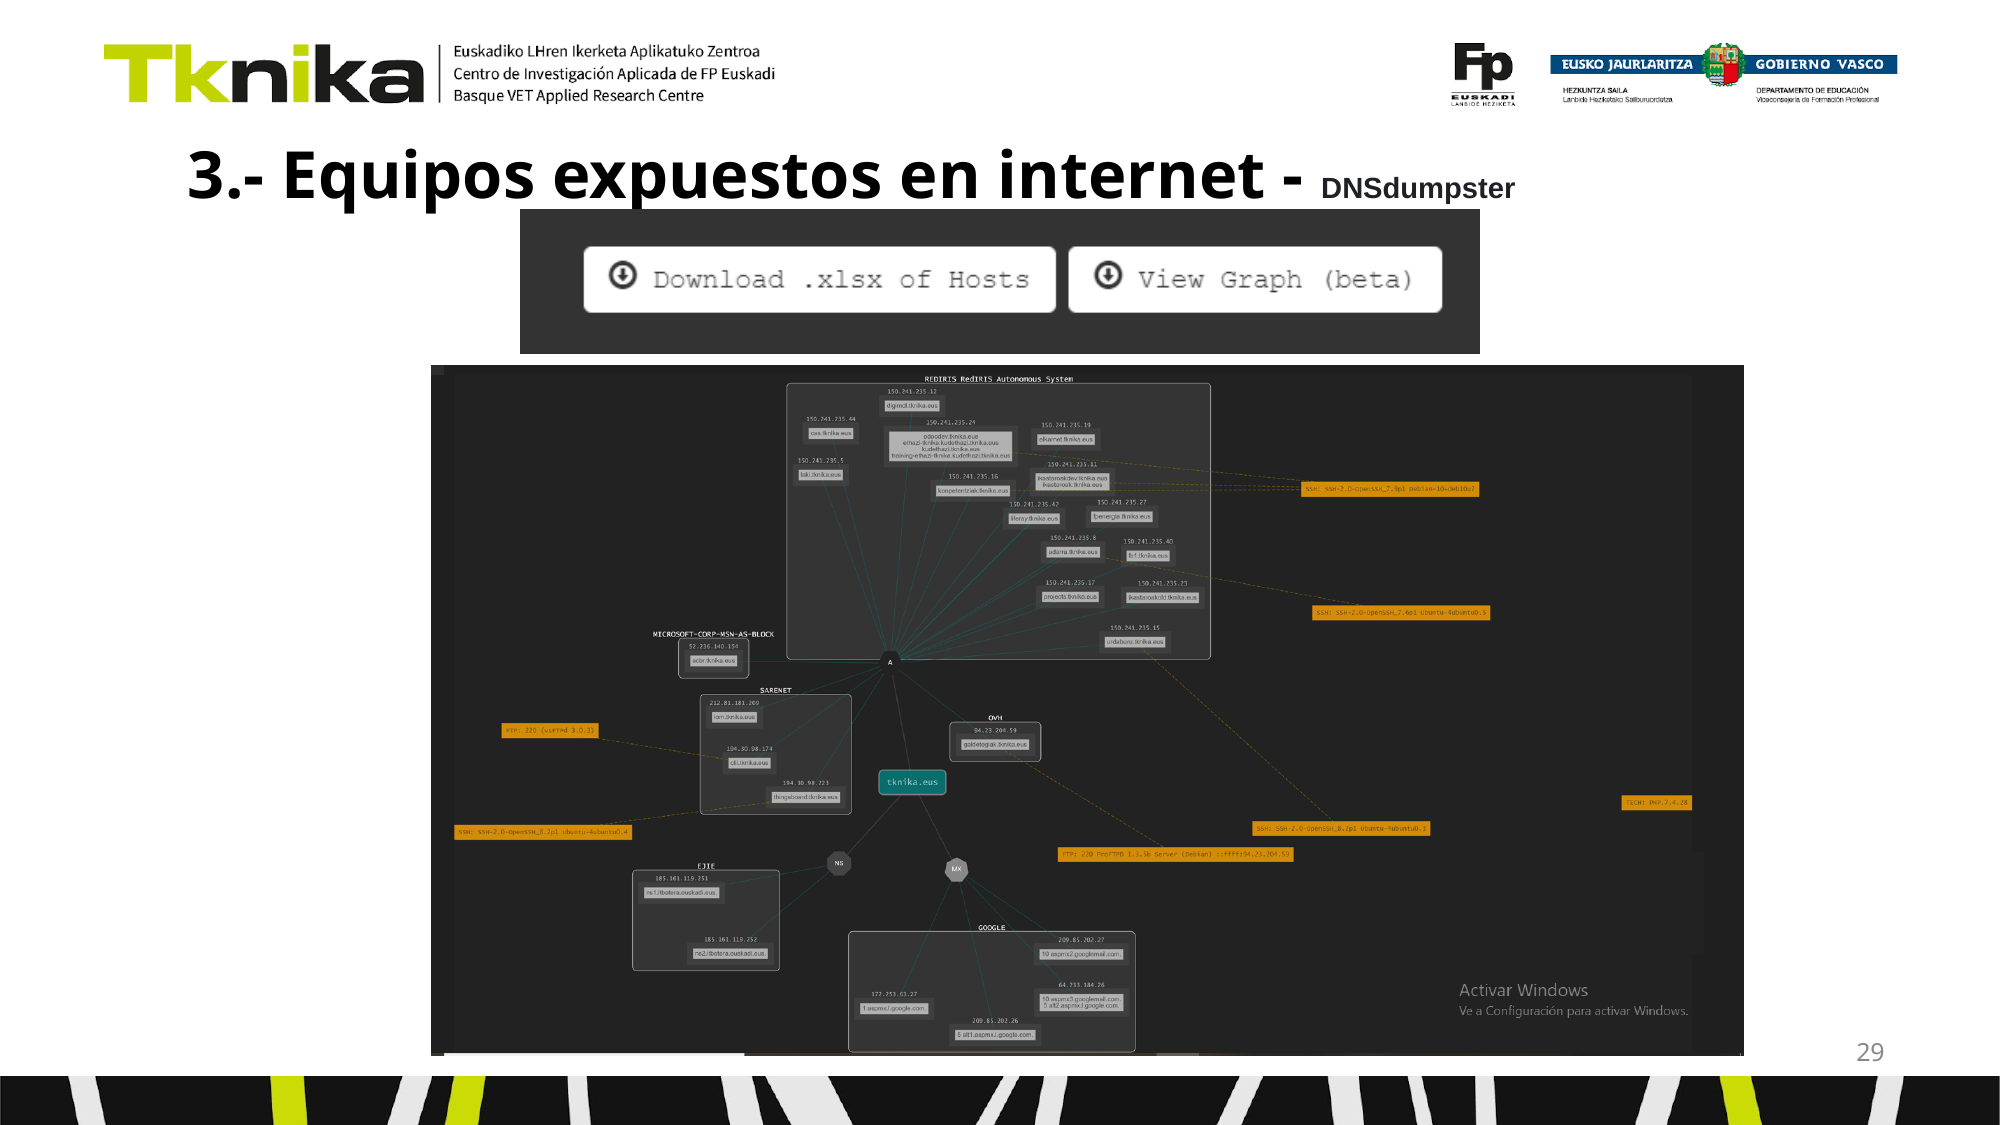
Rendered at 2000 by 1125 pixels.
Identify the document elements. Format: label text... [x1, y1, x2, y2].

picture [520, 209, 1480, 354]
picture [0, 1076, 2000, 1125]
picture [102, 42, 1898, 106]
slide_number ‹#› [1433, 1023, 1900, 1084]
title 3.- Equipos expuestos en internet - DNSdumpster [41, 125, 1671, 220]
picture [431, 364, 1744, 1057]
